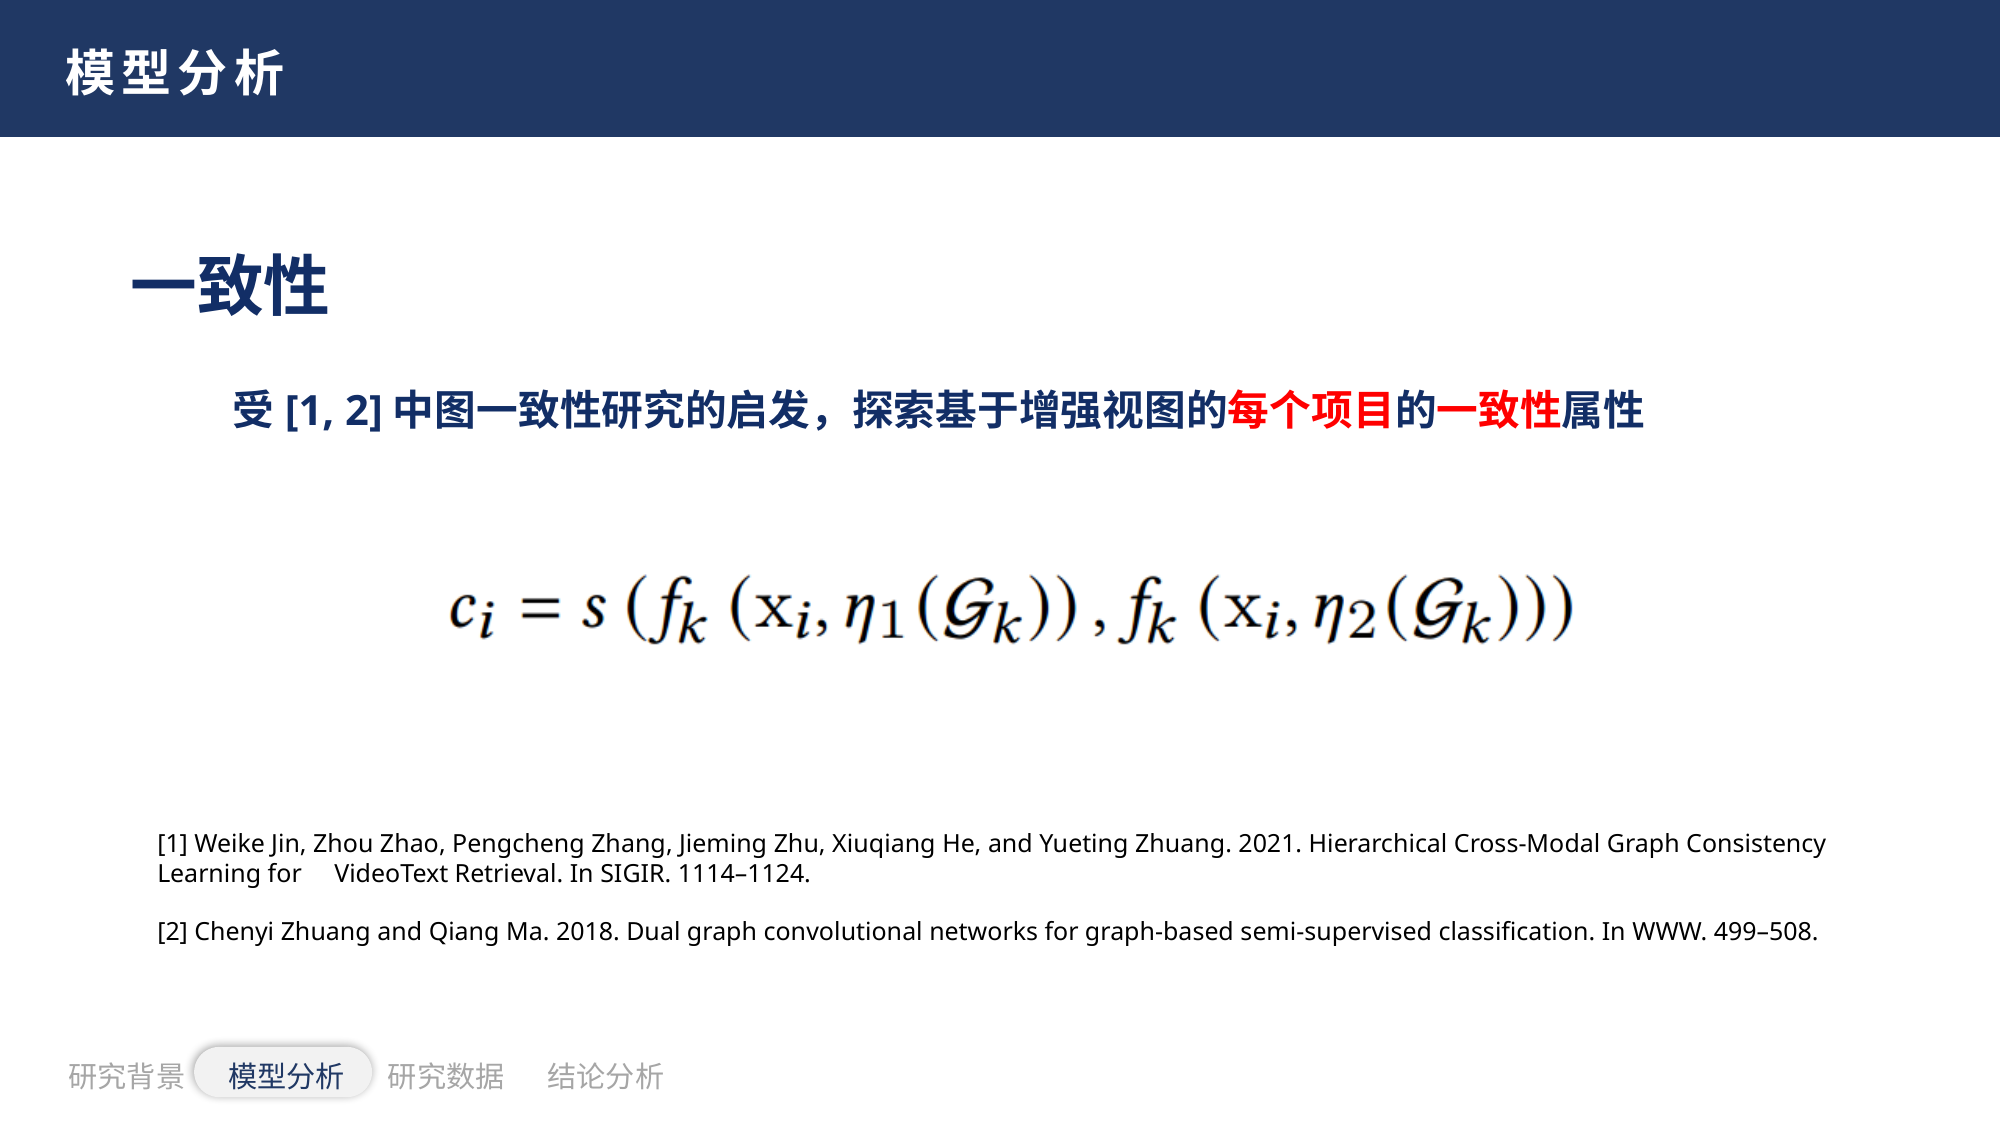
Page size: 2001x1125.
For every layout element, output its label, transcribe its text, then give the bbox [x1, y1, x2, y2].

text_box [0, 0, 2000, 137]
text_box [1] Weike Jin, Zhou Zhao, Pengcheng Zhang, Jieming Zhu, Xiuqiang He, and Yueting Zhuang. 2021. Hierarchical Cross-Modal Graph Consistency Learning for VideoText Retrieval. In SIGIR. 1114–1124. [142, 820, 1934, 895]
text_box 一致性 [115, 216, 1884, 332]
text_box 受[1, 2]中图一致性研究的启发，探索基于增强视图的每个项目的一致性属性 [218, 375, 1782, 441]
picture [398, 551, 1602, 676]
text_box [53, 1033, 711, 1098]
text_box [2] Chenyi Zhuang and Qiang Ma. 2018. Dual graph convolutional networks for graph-based semi-supervised classification. In WWW. 499–508. [142, 908, 1934, 953]
